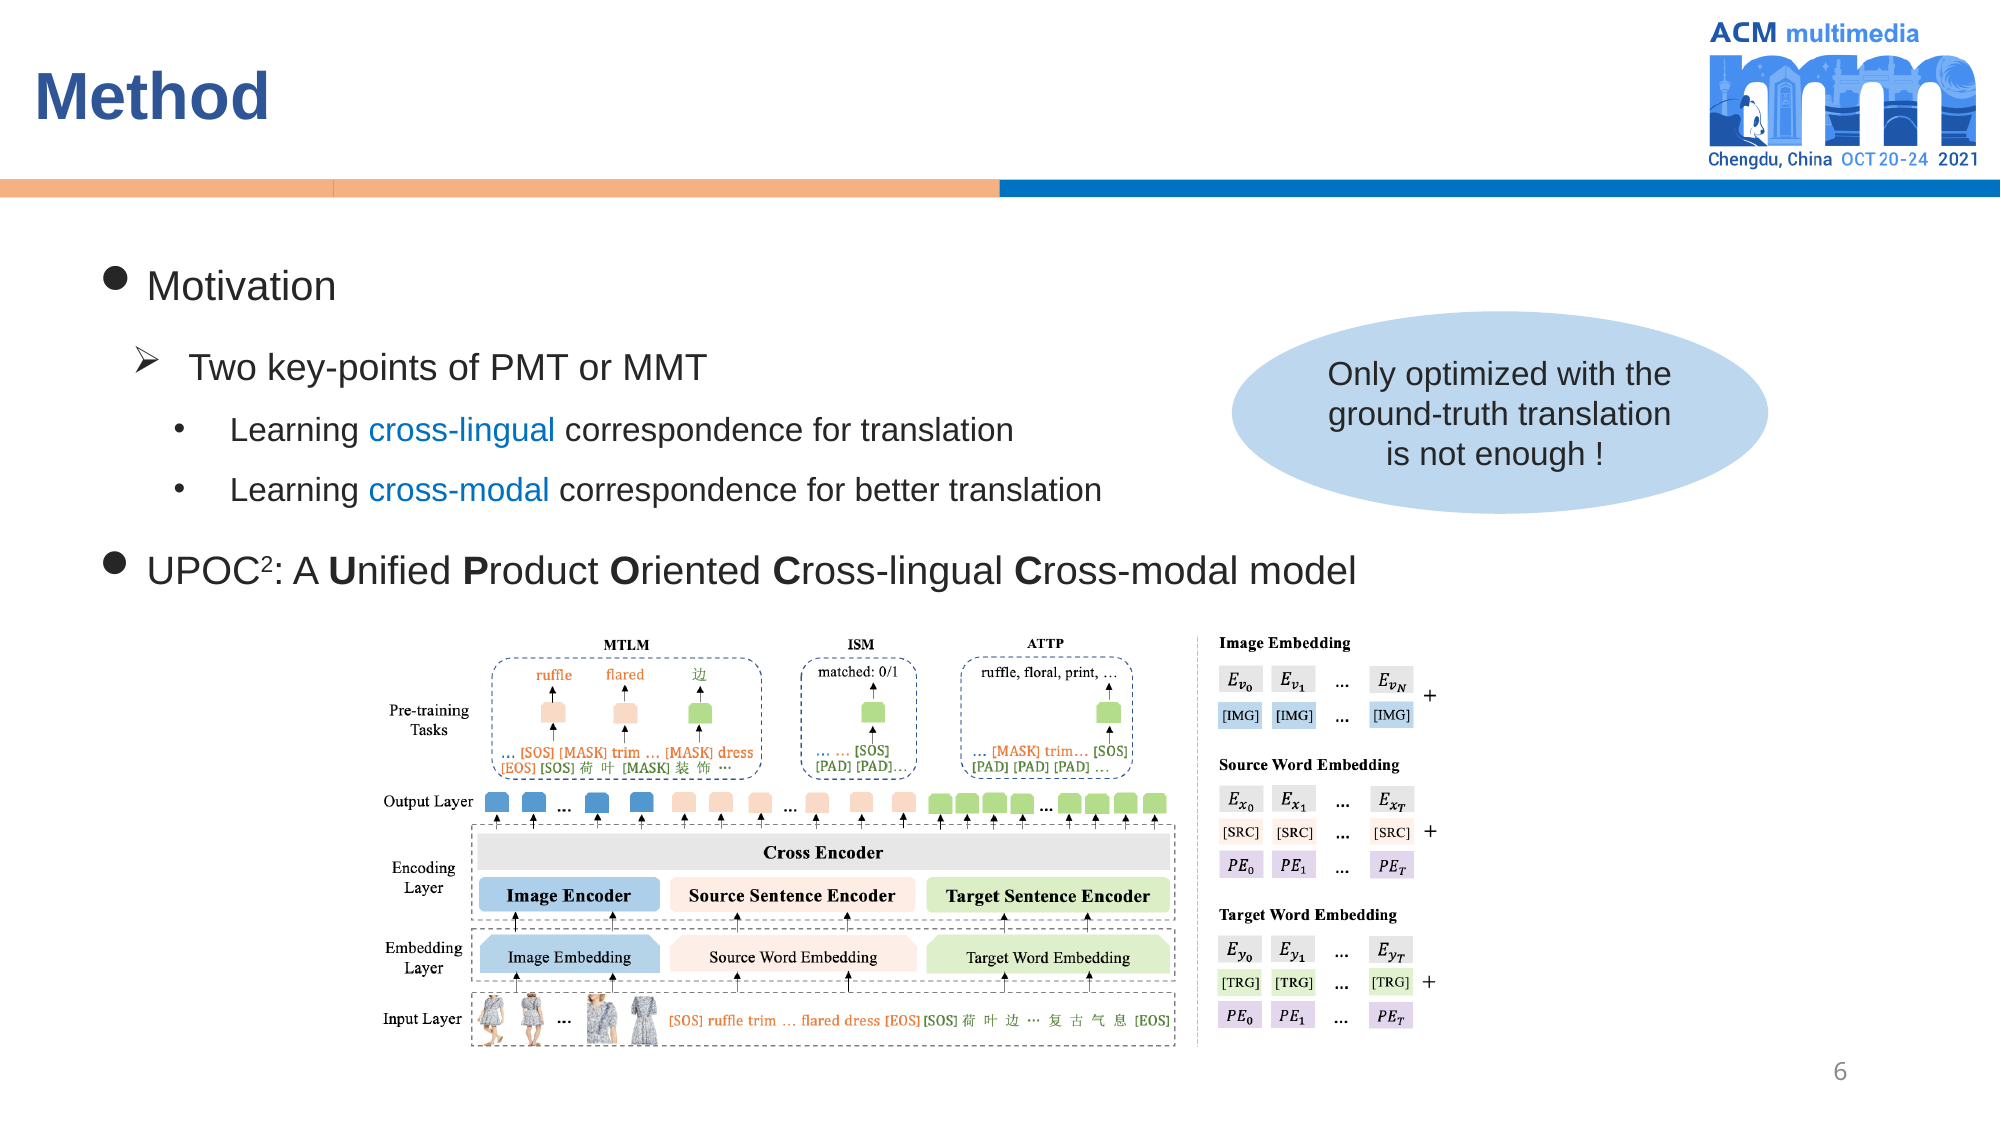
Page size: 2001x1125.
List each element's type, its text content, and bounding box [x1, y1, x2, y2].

text_box [0, 178, 333, 198]
text_box Motivation Two key-points of PMT or MMT Learning cross-lingual correspondence for translation Learning cross-modal correspondence for better translation UPOC2: A Unified Product Oriented Cross-lingual Cross-modal model [85, 251, 1840, 600]
text_box Only optimized with the ground-truth translation is not enough ! [1230, 310, 1770, 515]
text_box Method [19, 45, 474, 141]
slide_number 6 [1412, 1042, 1863, 1103]
text_box [1001, 178, 2000, 198]
picture [1696, 15, 1982, 172]
picture [380, 633, 1442, 1049]
text_box [333, 178, 1001, 198]
